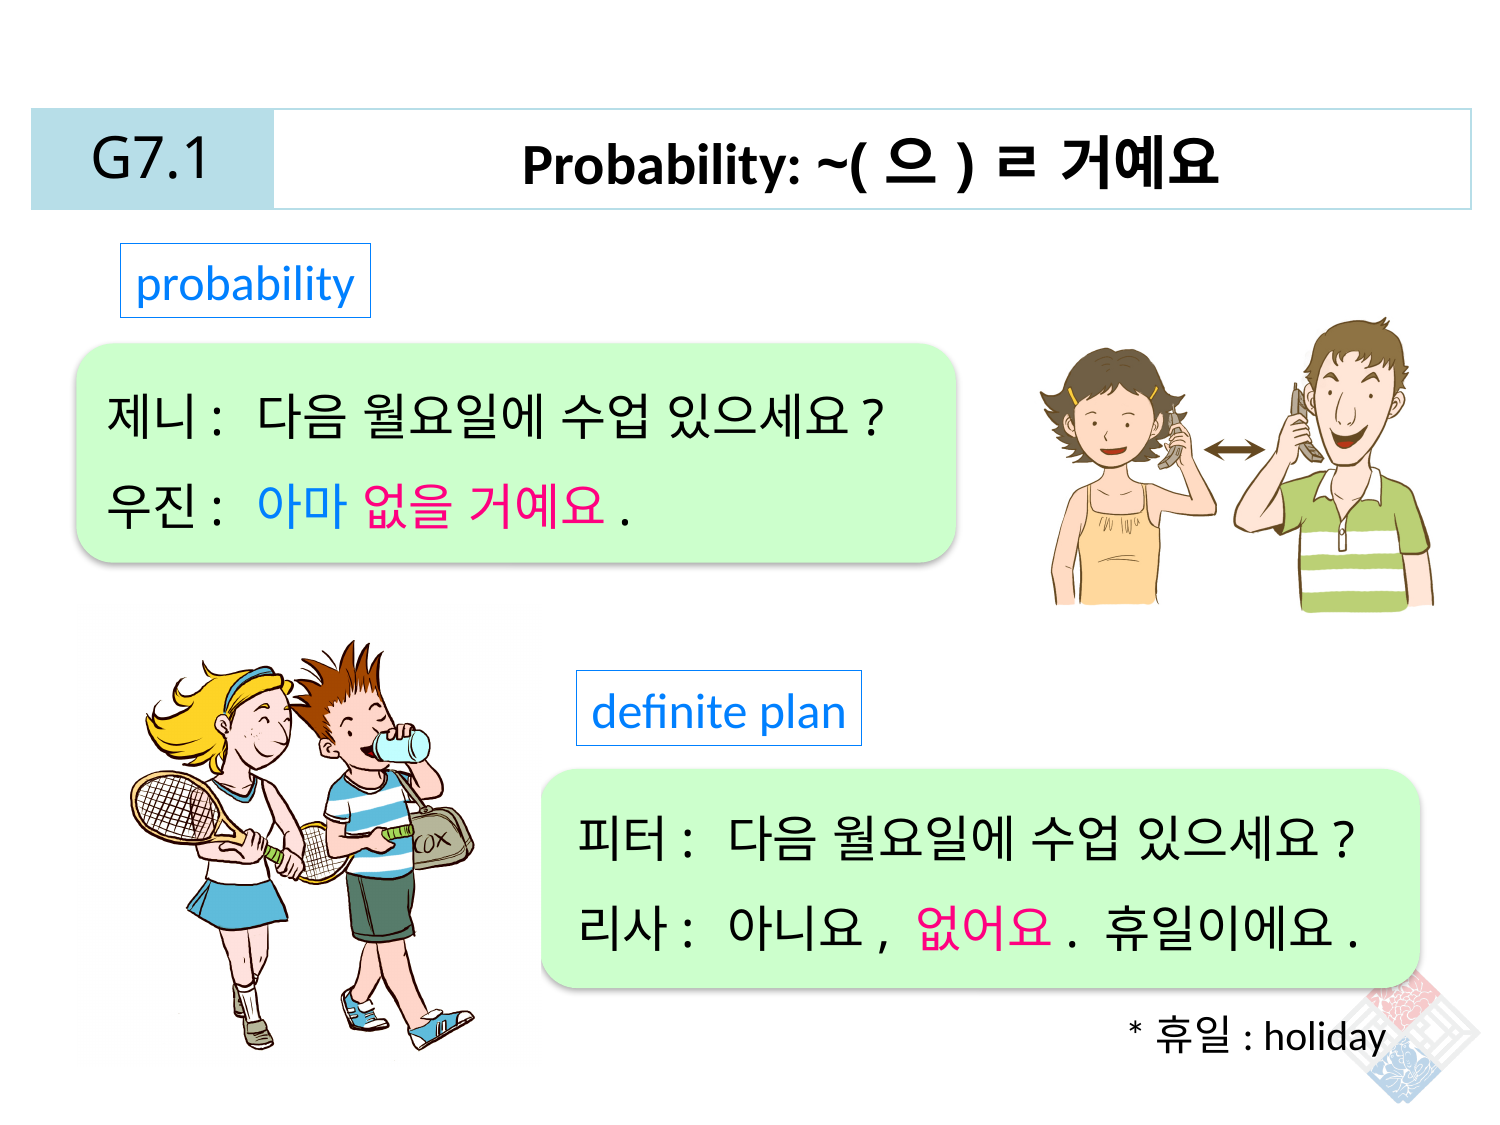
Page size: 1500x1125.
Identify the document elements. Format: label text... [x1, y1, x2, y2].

text_box probability [120, 243, 371, 318]
text_box [95, 343, 937, 348]
picture [1025, 264, 1440, 679]
text_box *휴일: holiday [1110, 1000, 1402, 1066]
text_box [76, 348, 956, 563]
text_box definite plan [576, 670, 862, 746]
text_box 피터: 다음 월요일에 수업 있으세요? 리사: 아니요, 없어요. 휴일이에요. [562, 769, 1409, 965]
table_header G7.1 [32, 110, 272, 208]
picture [76, 603, 542, 1067]
text_box 제니: 다음 월요일에 수업 있으세요? 우진: 아마 없을 거예요. [91, 348, 938, 544]
table_header Probability: ~(으)ㄹ 거예요 [274, 110, 1470, 208]
text_box [546, 772, 1420, 989]
